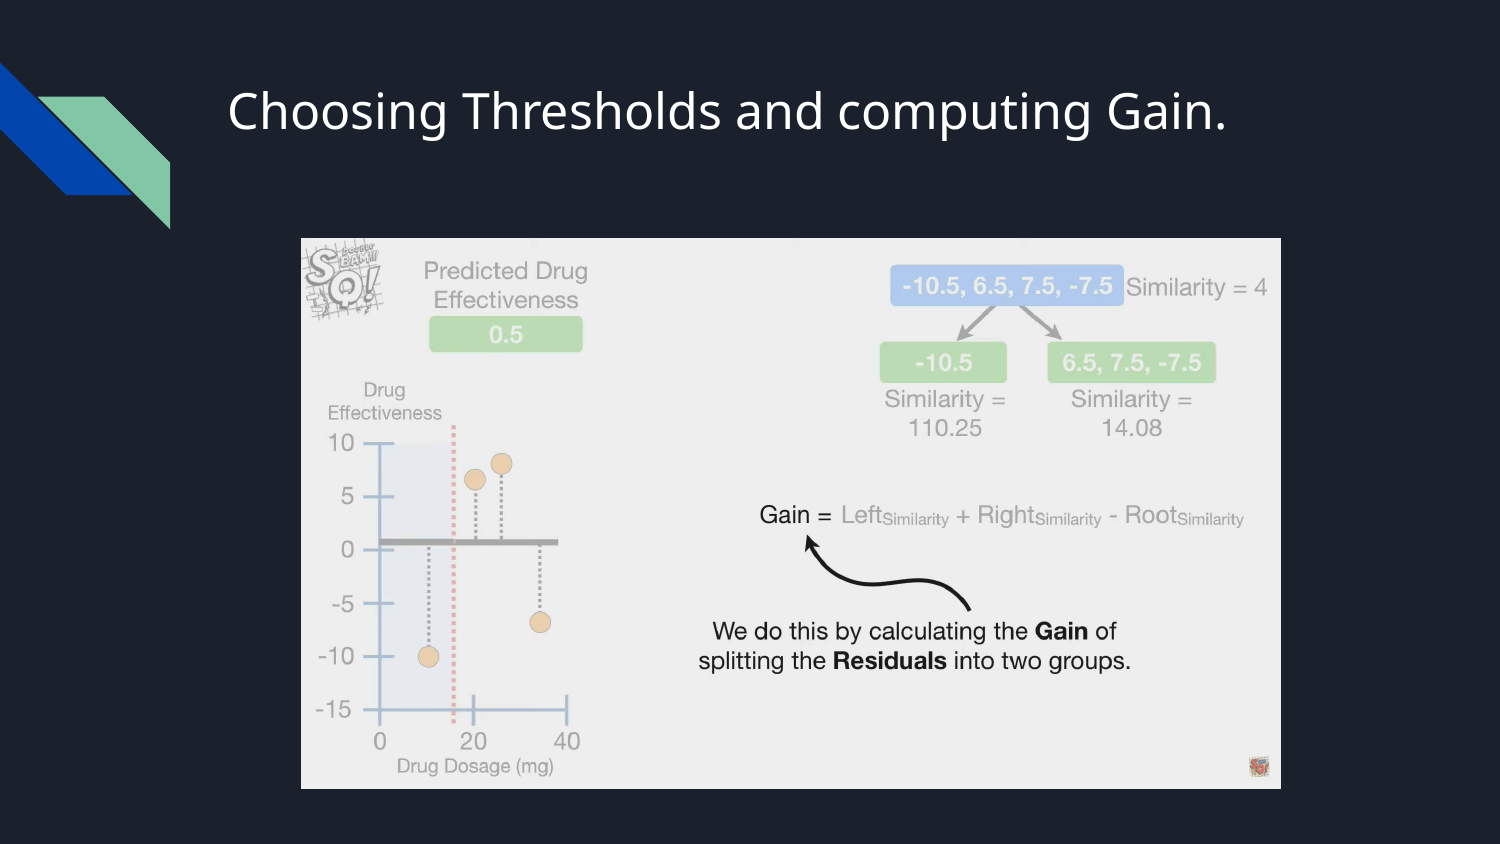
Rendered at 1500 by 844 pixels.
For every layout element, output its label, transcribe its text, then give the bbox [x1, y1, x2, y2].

picture [301, 238, 1281, 789]
title Choosing Thresholds and computing Gain. [212, 64, 1368, 215]
